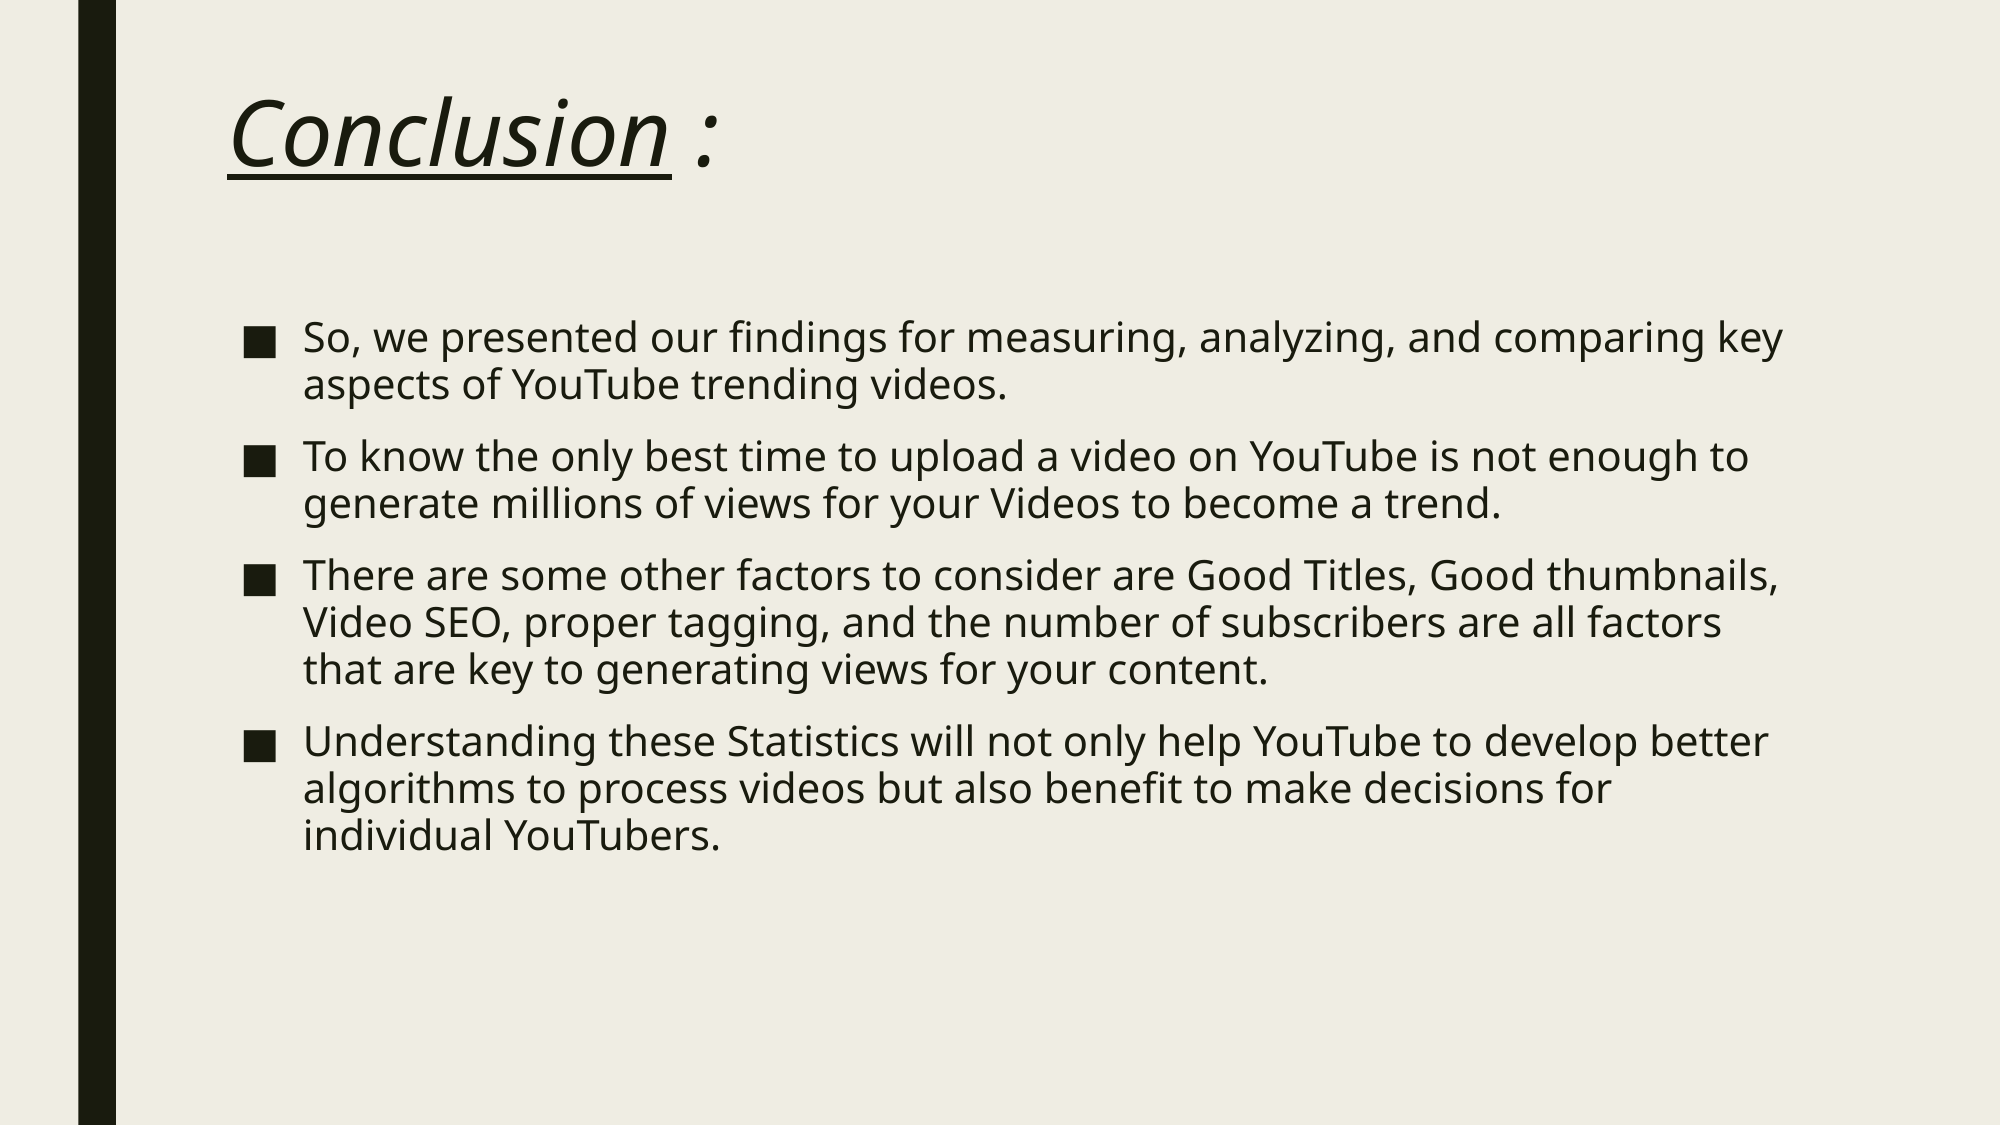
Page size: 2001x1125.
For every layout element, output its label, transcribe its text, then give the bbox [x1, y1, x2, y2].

list So, we presented our findings for measuring, analyzing, and comparing key aspects of YouTube trending videos. To know the only best time to upload a video on YouTube is not enough to generate millions of views for your Videos to become a trend. There are some other factors to consider are Good Titles, Good thumbnails, Video SEO, proper tagging, and the number of subscribers are all factors that are key to generating views for your content. Understanding these Statistics will not only help YouTube to develop better algorithms to process videos but also benefit to make decisions for individual YouTubers. [225, 307, 1800, 895]
title Conclusion : [212, 80, 1788, 230]
